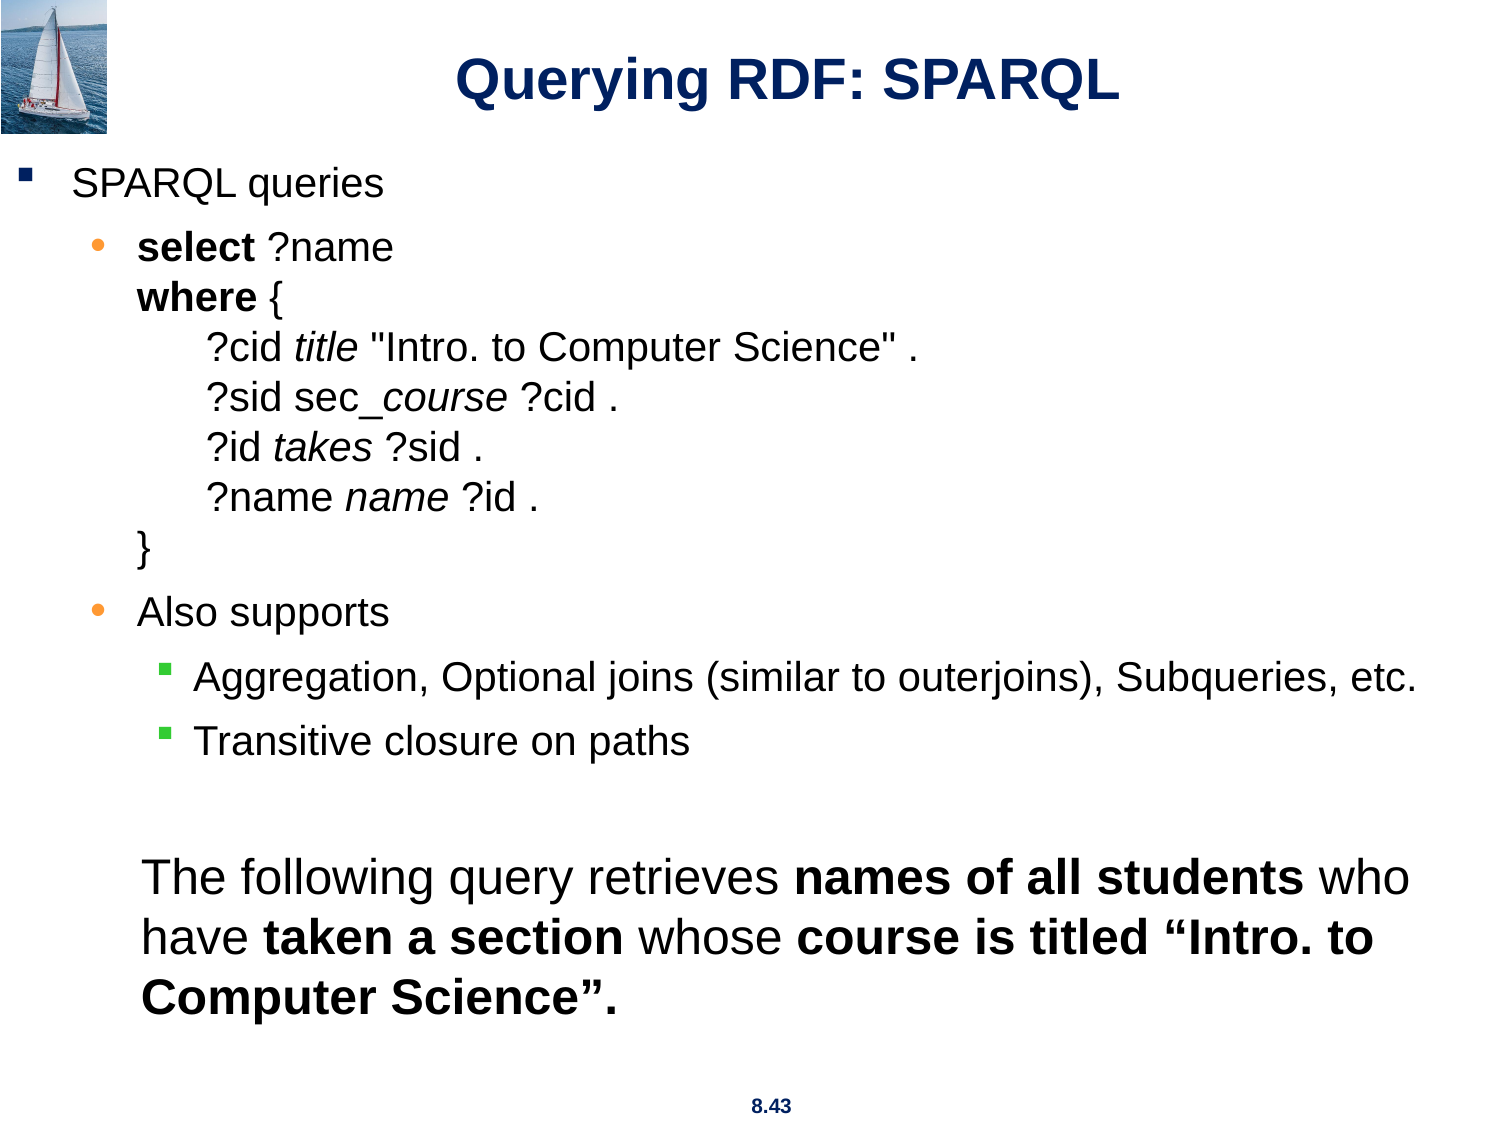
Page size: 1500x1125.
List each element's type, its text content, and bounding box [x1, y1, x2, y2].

title Querying RDF: SPARQL [125, 18, 1452, 120]
picture [1, 0, 107, 134]
text_box The following query retrieves names of all students who have taken a section whose course is titled “Intro. to Computer Science”. [126, 837, 1451, 1033]
list SPARQL queries select ?name where { ?cid title "Intro. to Computer Science" . ?sid sec_course ?cid . ?id takes ?sid . ?name name ?id . } Also supports Aggregation, Optional joins (similar to outerjoins), Subqueries, etc. Transitive closure on paths [0, 147, 1451, 1062]
